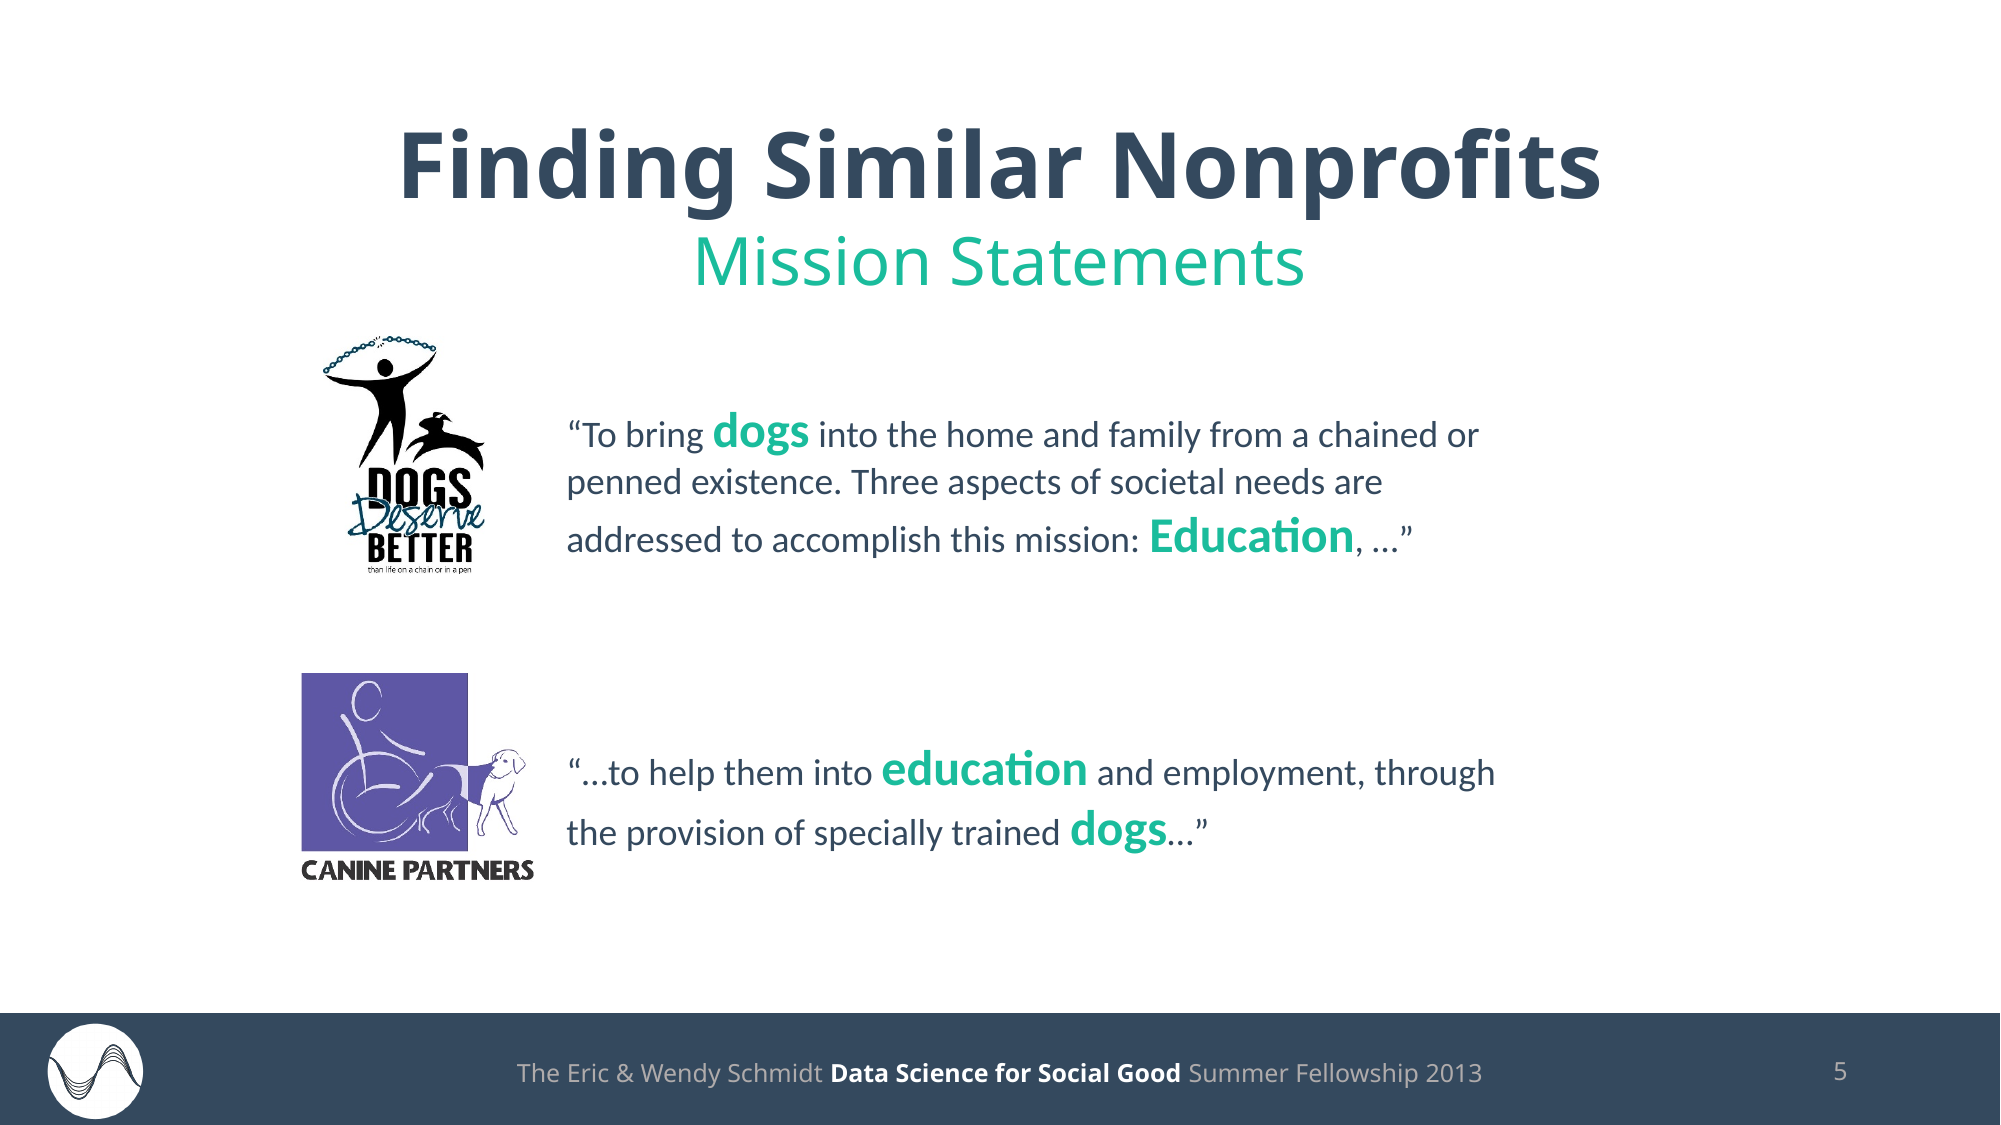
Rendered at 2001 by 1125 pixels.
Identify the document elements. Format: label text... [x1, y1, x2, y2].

picture [323, 336, 485, 574]
picture [42, 1018, 147, 1123]
picture [300, 673, 534, 888]
footer The Eric & Wendy Schmidt Data Science for Social Good Summer Fellowship 2013 [484, 1042, 1515, 1103]
slide_number 5 [1515, 1042, 1863, 1103]
title Finding Similar Nonprofits [137, 59, 1863, 278]
text_box “To bring dogs into the home and family from a chained or penned existence. Three aspects of societal needs are addressed to accomplish this mission: Education, …” [551, 389, 1552, 570]
text_box Mission Statements [677, 211, 1323, 306]
text_box “…to help them into education and employment, through the provision of specially trained dogs…” [551, 727, 1552, 863]
